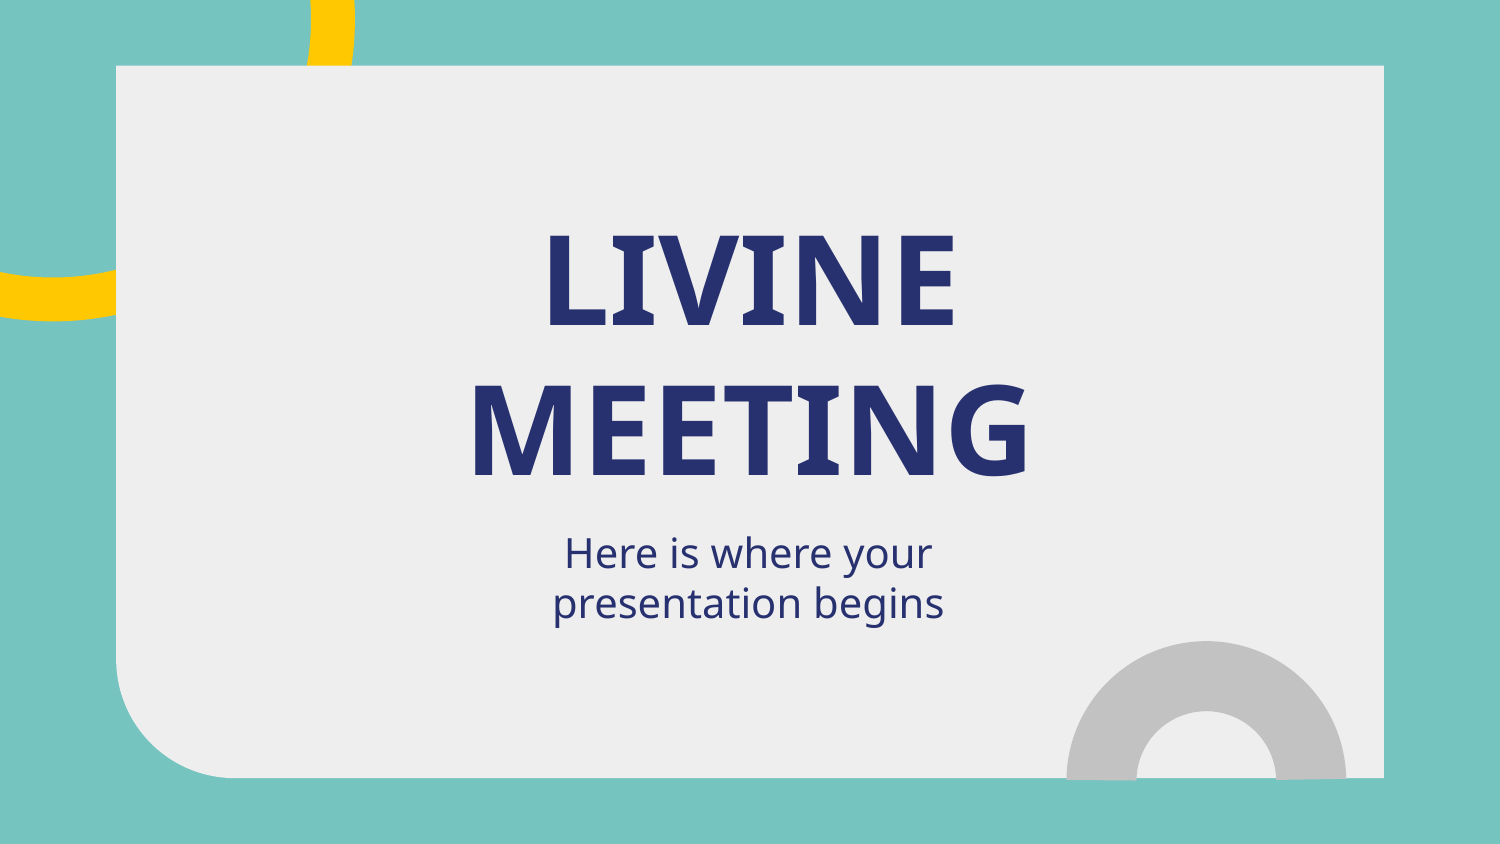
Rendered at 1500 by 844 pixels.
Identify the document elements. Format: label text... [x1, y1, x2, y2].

subtitle Here is where your presentation begins [434, 526, 1062, 628]
title LIVINE MEETING [236, 238, 1264, 463]
